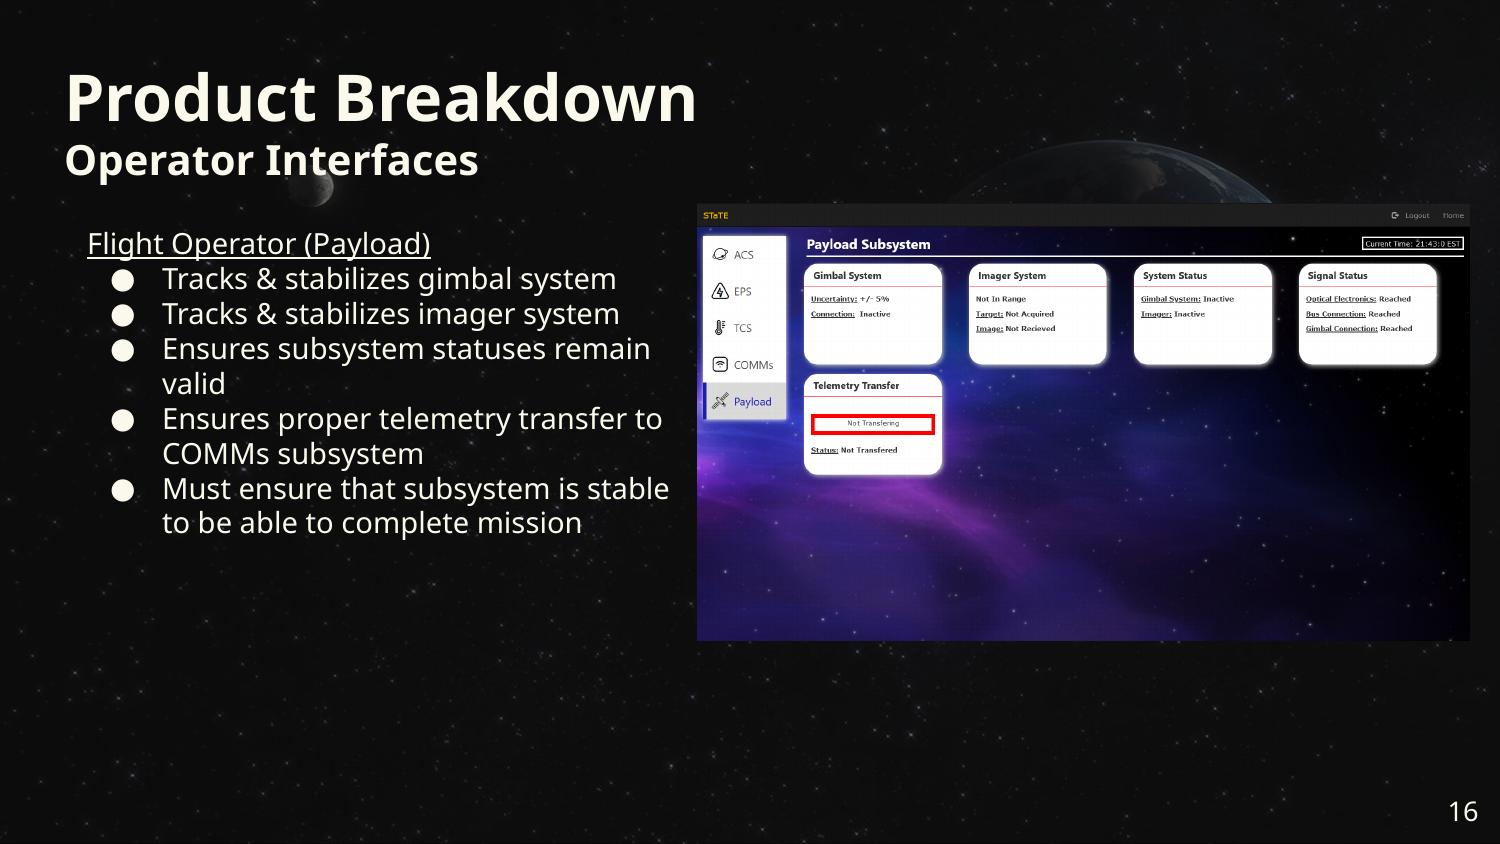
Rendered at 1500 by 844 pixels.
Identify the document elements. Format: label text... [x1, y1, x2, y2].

subtitle Flight Operator (Payload) Tracks & stabilizes gimbal system Tracks & stabilizes imager system Ensures subsystem statuses remain valid Ensures proper telemetry transfer to COMMs subsystem Must ensure that subsystem is stable to be able to complete mission [72, 210, 698, 782]
slide_number ‹#› [1403, 779, 1494, 844]
title Product Breakdown Operator Interfaces [49, 41, 1313, 146]
picture [697, 203, 1470, 642]
